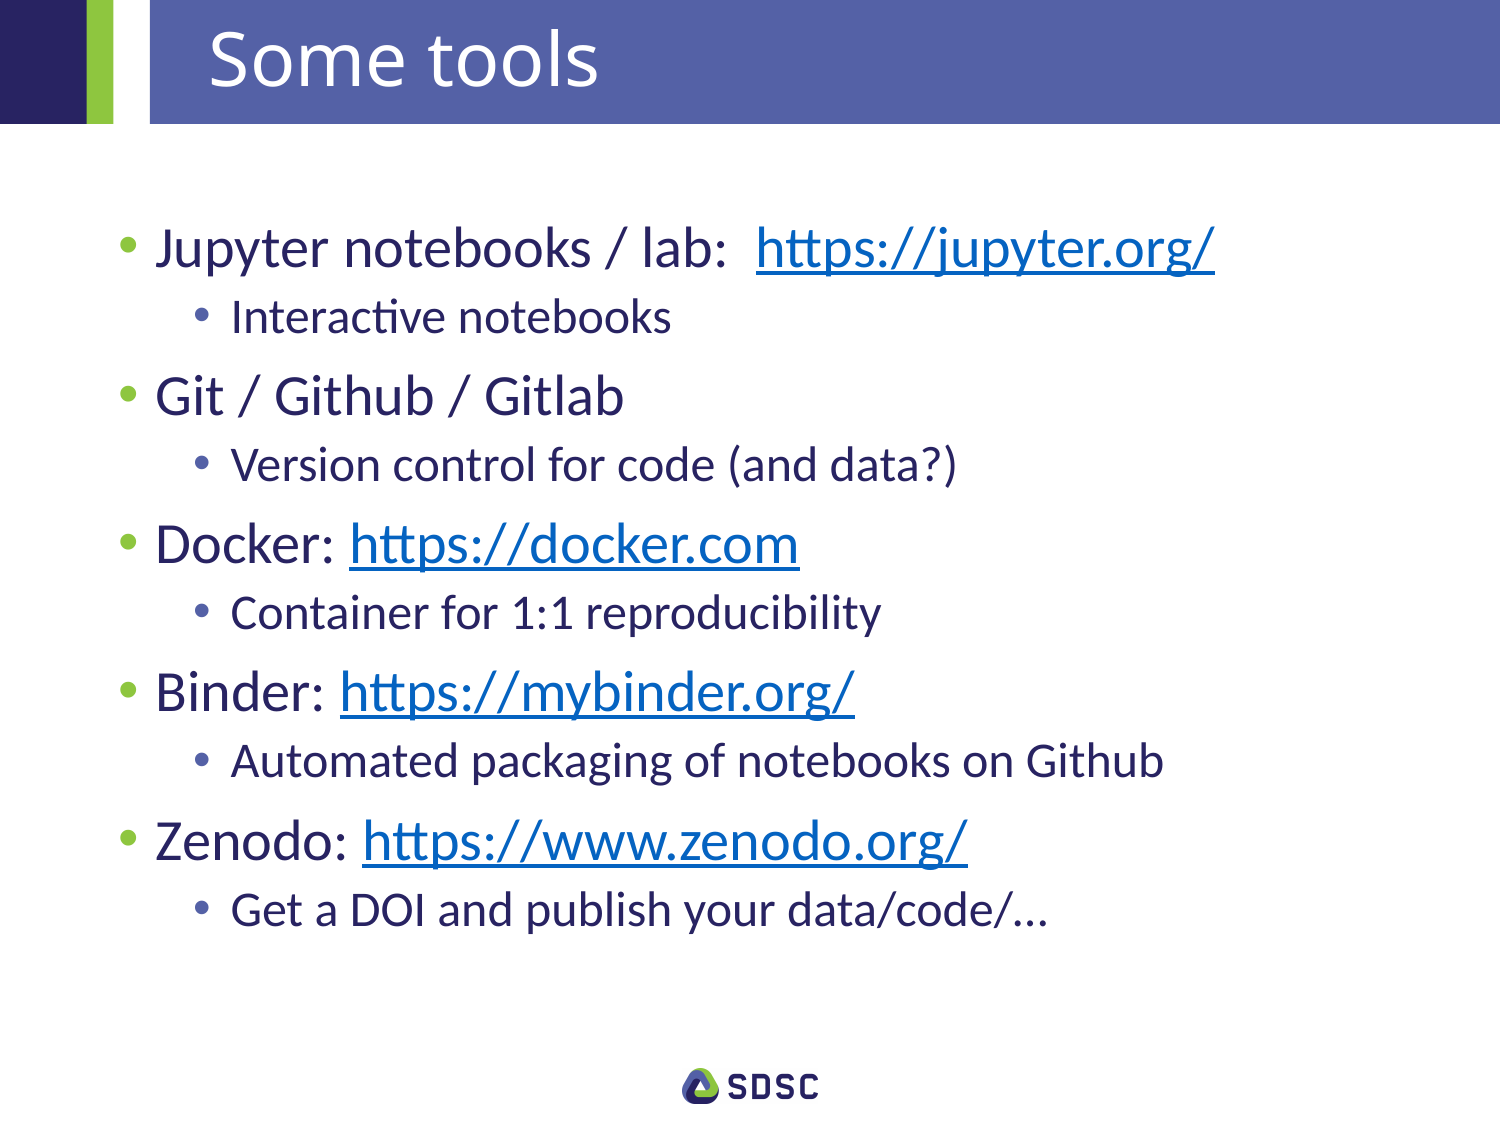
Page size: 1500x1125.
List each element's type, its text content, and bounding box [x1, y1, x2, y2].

title Some tools [150, 0, 1500, 124]
picture [682, 1068, 818, 1104]
list Jupyter notebooks / lab: https://jupyter.org/ Interactive notebooks Git / Github / Gitlab Version control for code (and data?) Docker: https://docker.com Container for 1:1 reproducibility Binder: https://mybinder.org/ Automated packaging of notebooks on Github Zenodo: https://www.zenodo.org/ Get a DOI and publish your data/code/… [103, 209, 1397, 1014]
